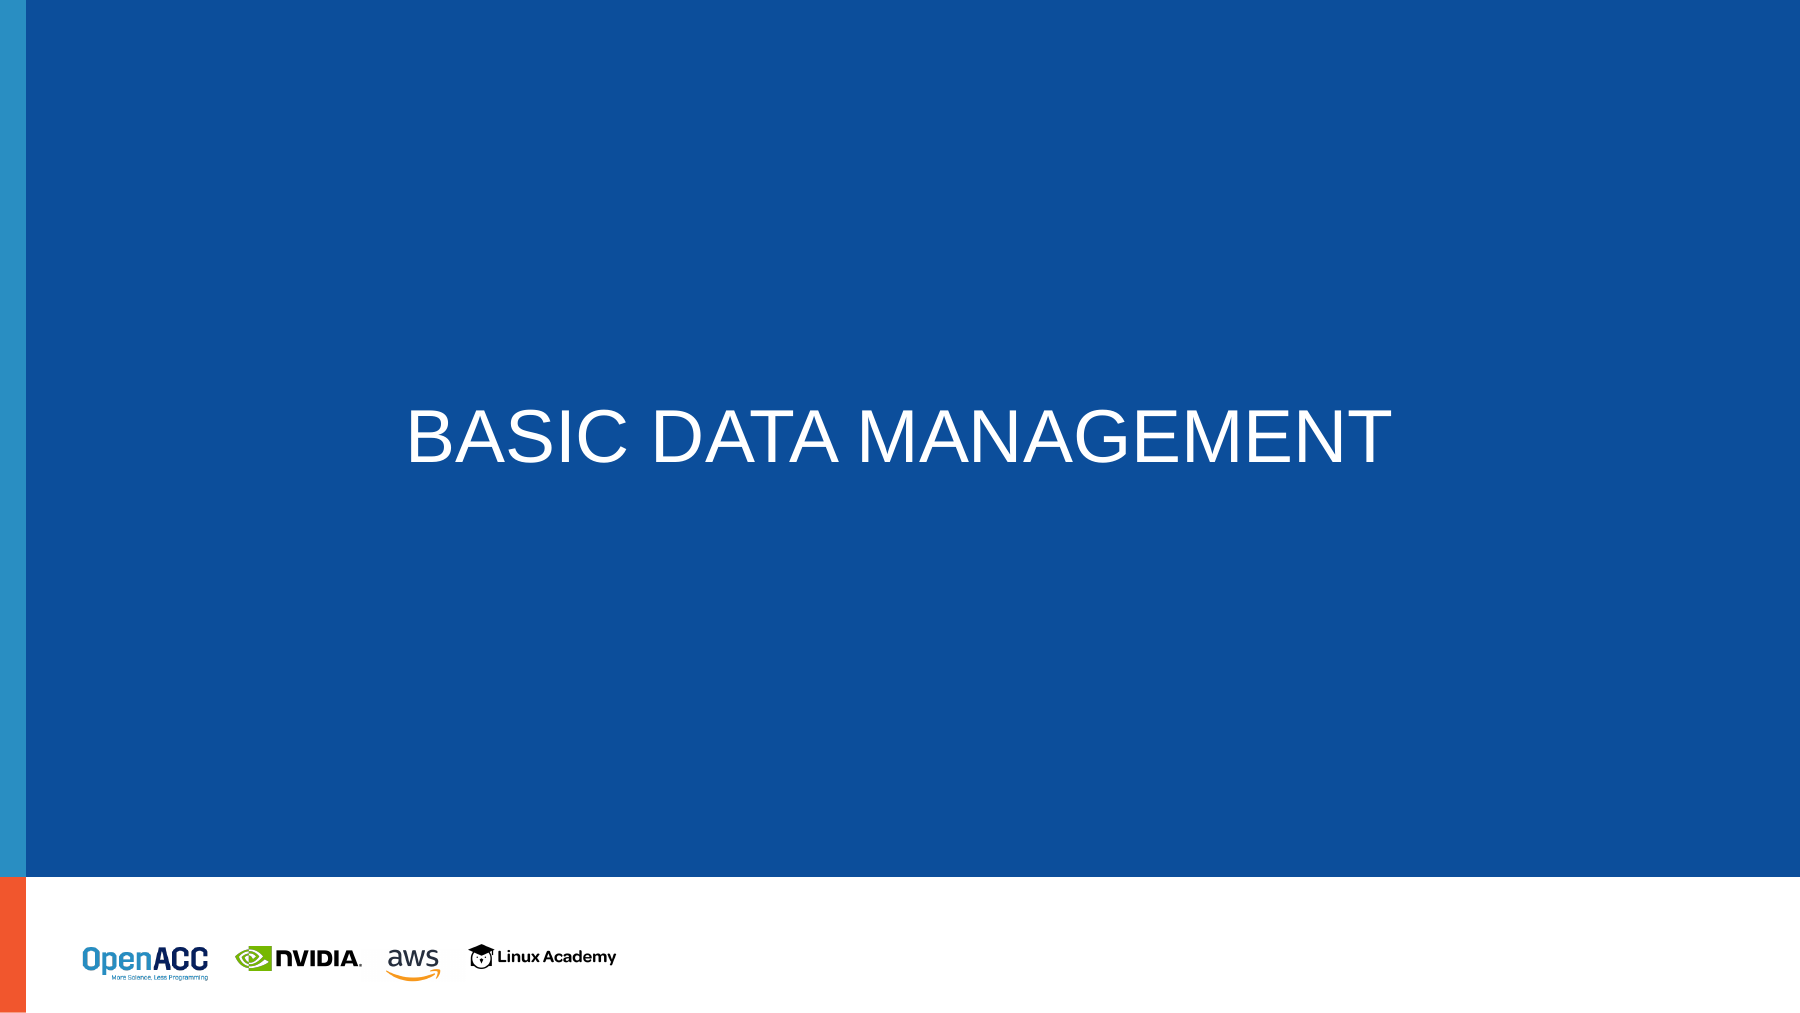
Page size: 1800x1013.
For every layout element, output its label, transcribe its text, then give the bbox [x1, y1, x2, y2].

picture [235, 939, 619, 982]
title Basic data management [81, 389, 1719, 488]
picture [81, 946, 208, 981]
